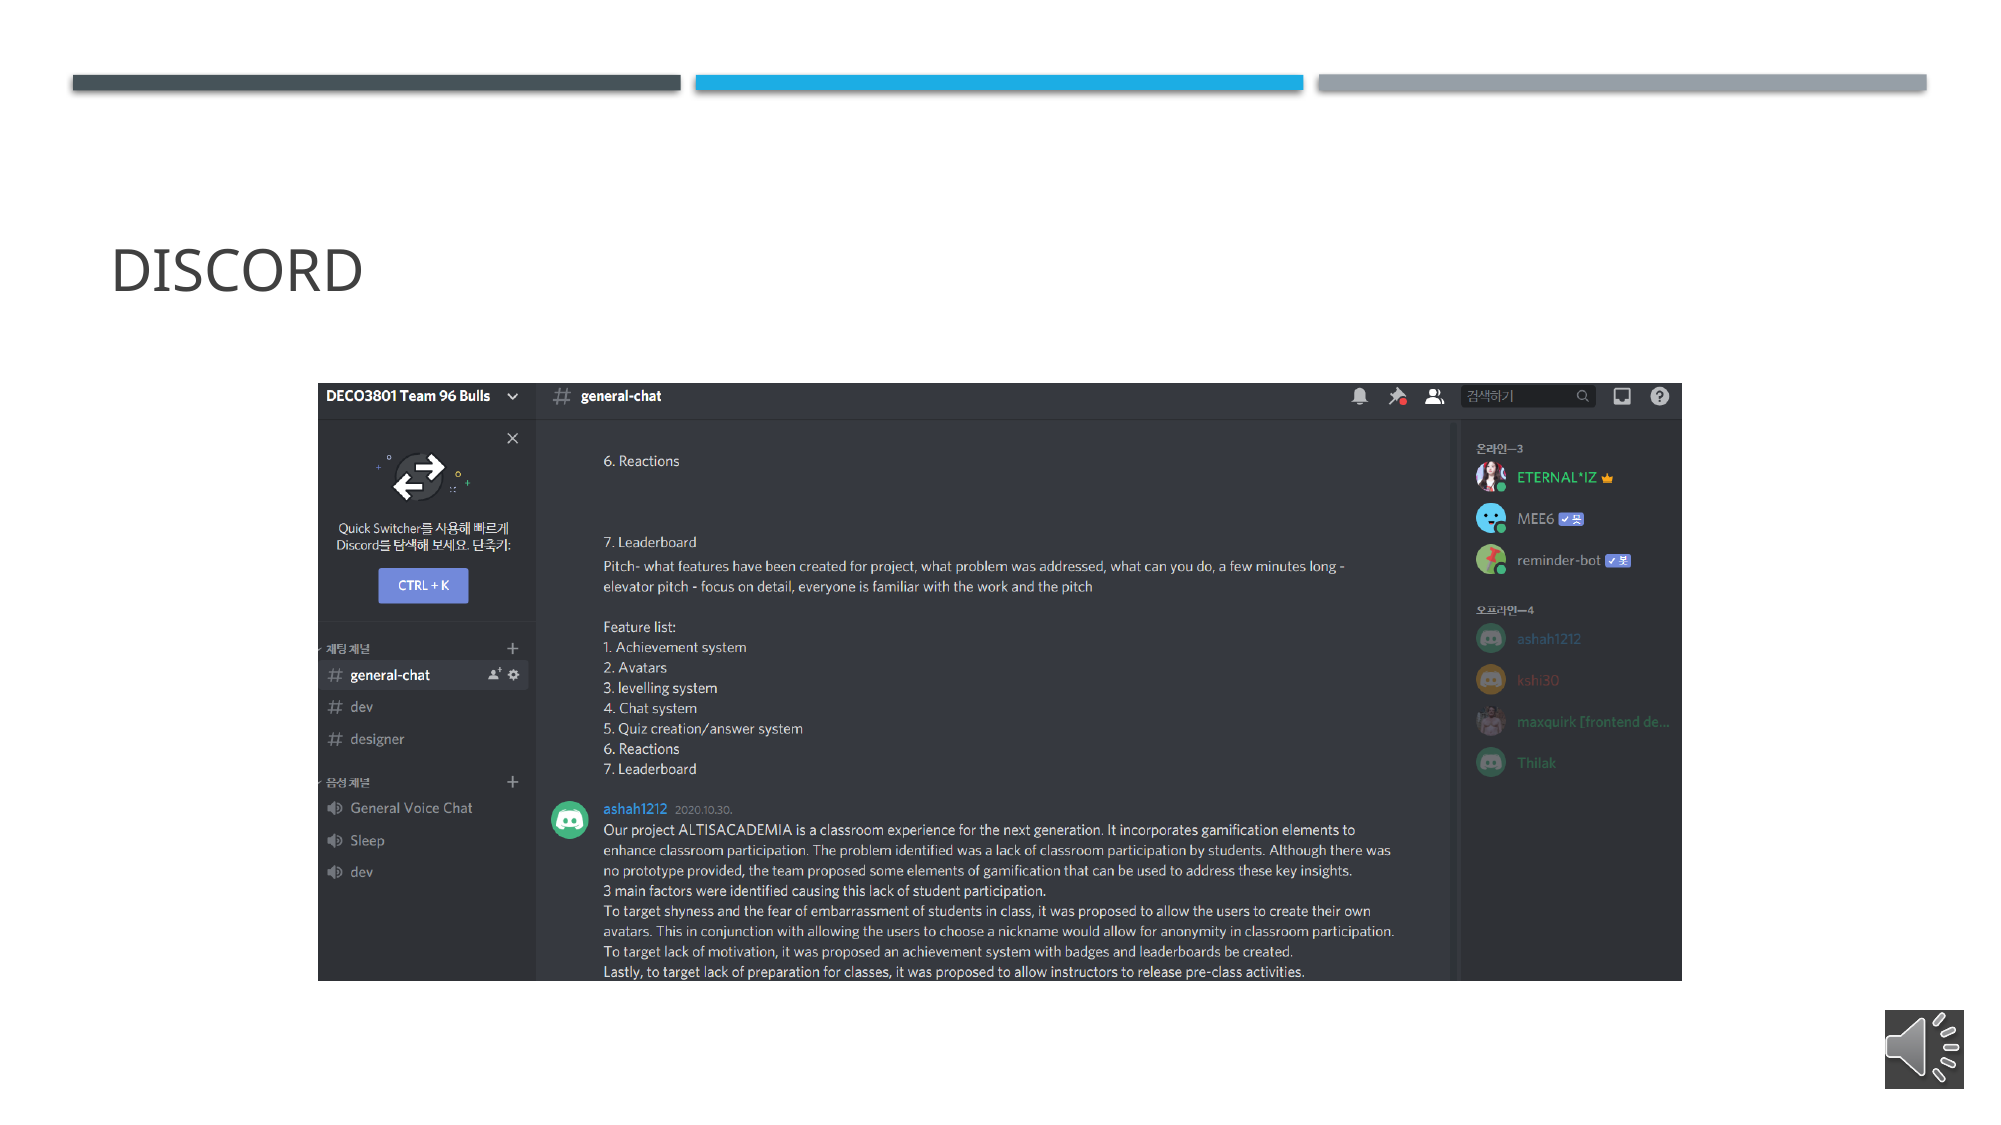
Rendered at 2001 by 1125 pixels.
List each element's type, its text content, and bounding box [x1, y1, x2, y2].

picture [1884, 1009, 1966, 1090]
picture [318, 383, 1682, 981]
title discord [95, 115, 1905, 311]
